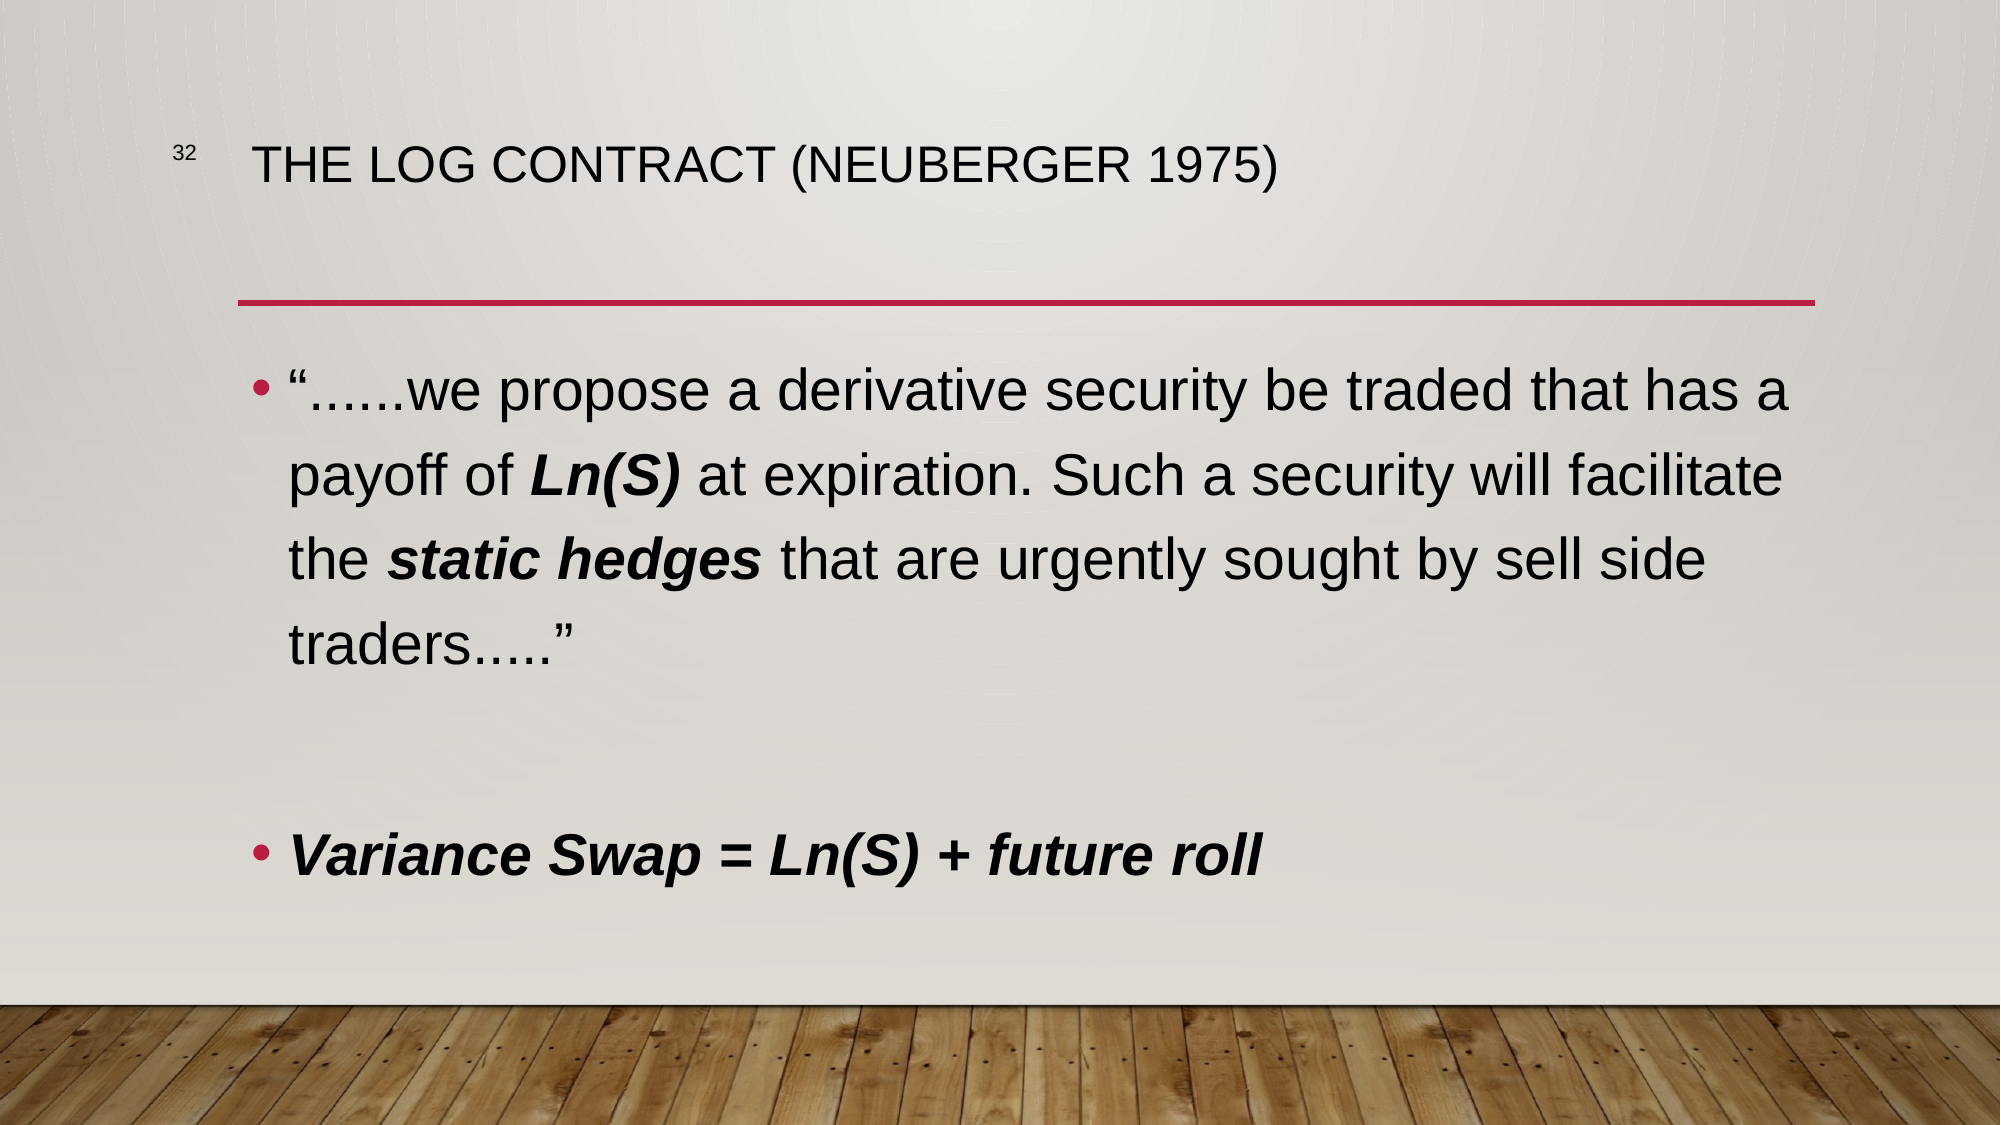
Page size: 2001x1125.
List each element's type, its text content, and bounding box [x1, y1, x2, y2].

list “......we propose a derivative security be traded that has a payoff of Ln(S) at expiration. Such a security will facilitate the static hedges that are urgently sought by sell side traders.....” Variance Swap = Ln(S) + future roll [238, 330, 1814, 897]
slide_number 32 [78, 131, 212, 214]
title The log contract (Neuberger 1975) [238, 131, 1814, 305]
picture [0, 1005, 2000, 1125]
